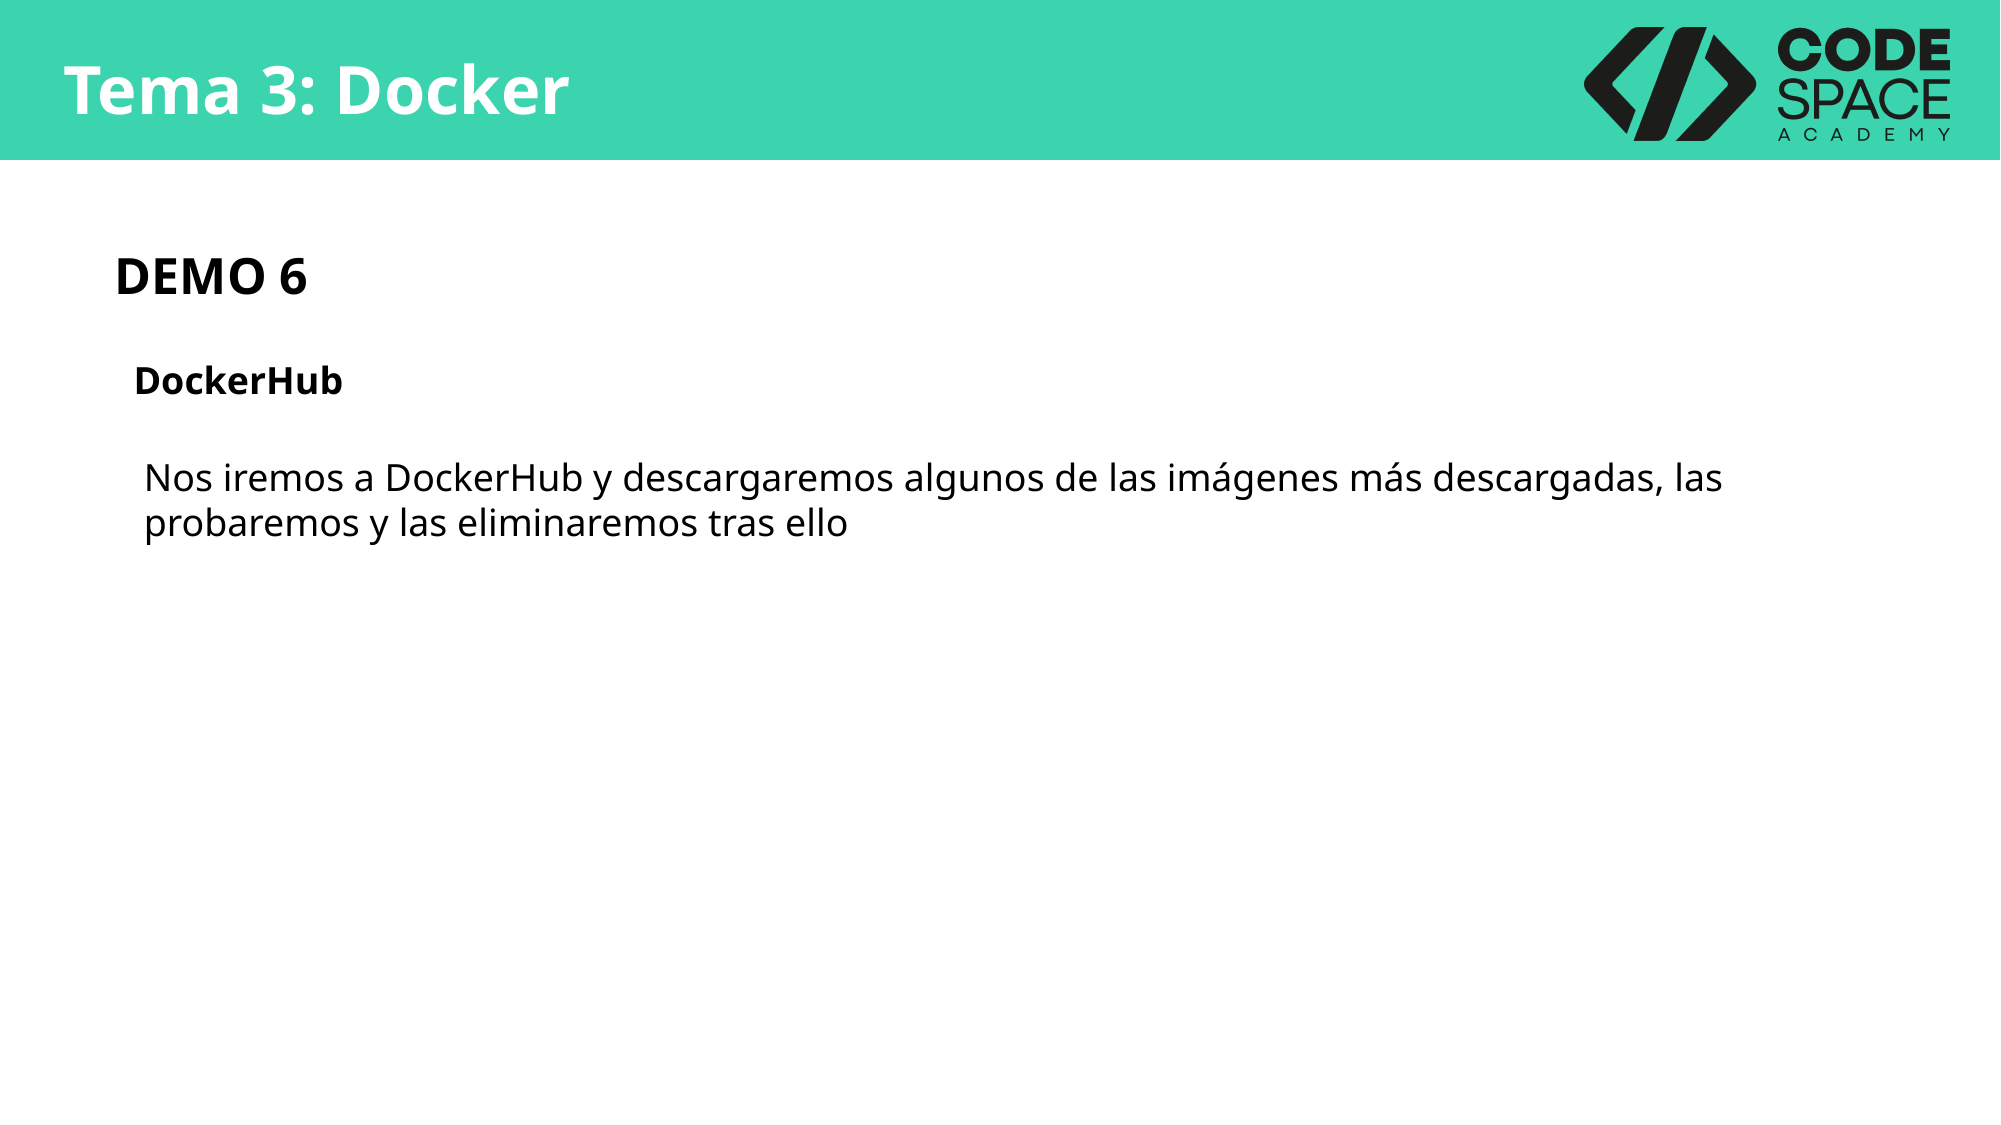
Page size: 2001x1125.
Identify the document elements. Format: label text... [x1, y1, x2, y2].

text_box Tema 3: Docker [43, 36, 1458, 132]
text_box Nos iremos a DockerHub y descargaremos algunos de las imágenes más descargadas, las probaremos y las eliminaremos tras ello [129, 446, 1930, 552]
text_box DockerHub [118, 349, 359, 409]
picture [1584, 27, 1950, 141]
text_box DEMO 6 [99, 236, 323, 312]
text_box [0, 0, 2000, 160]
